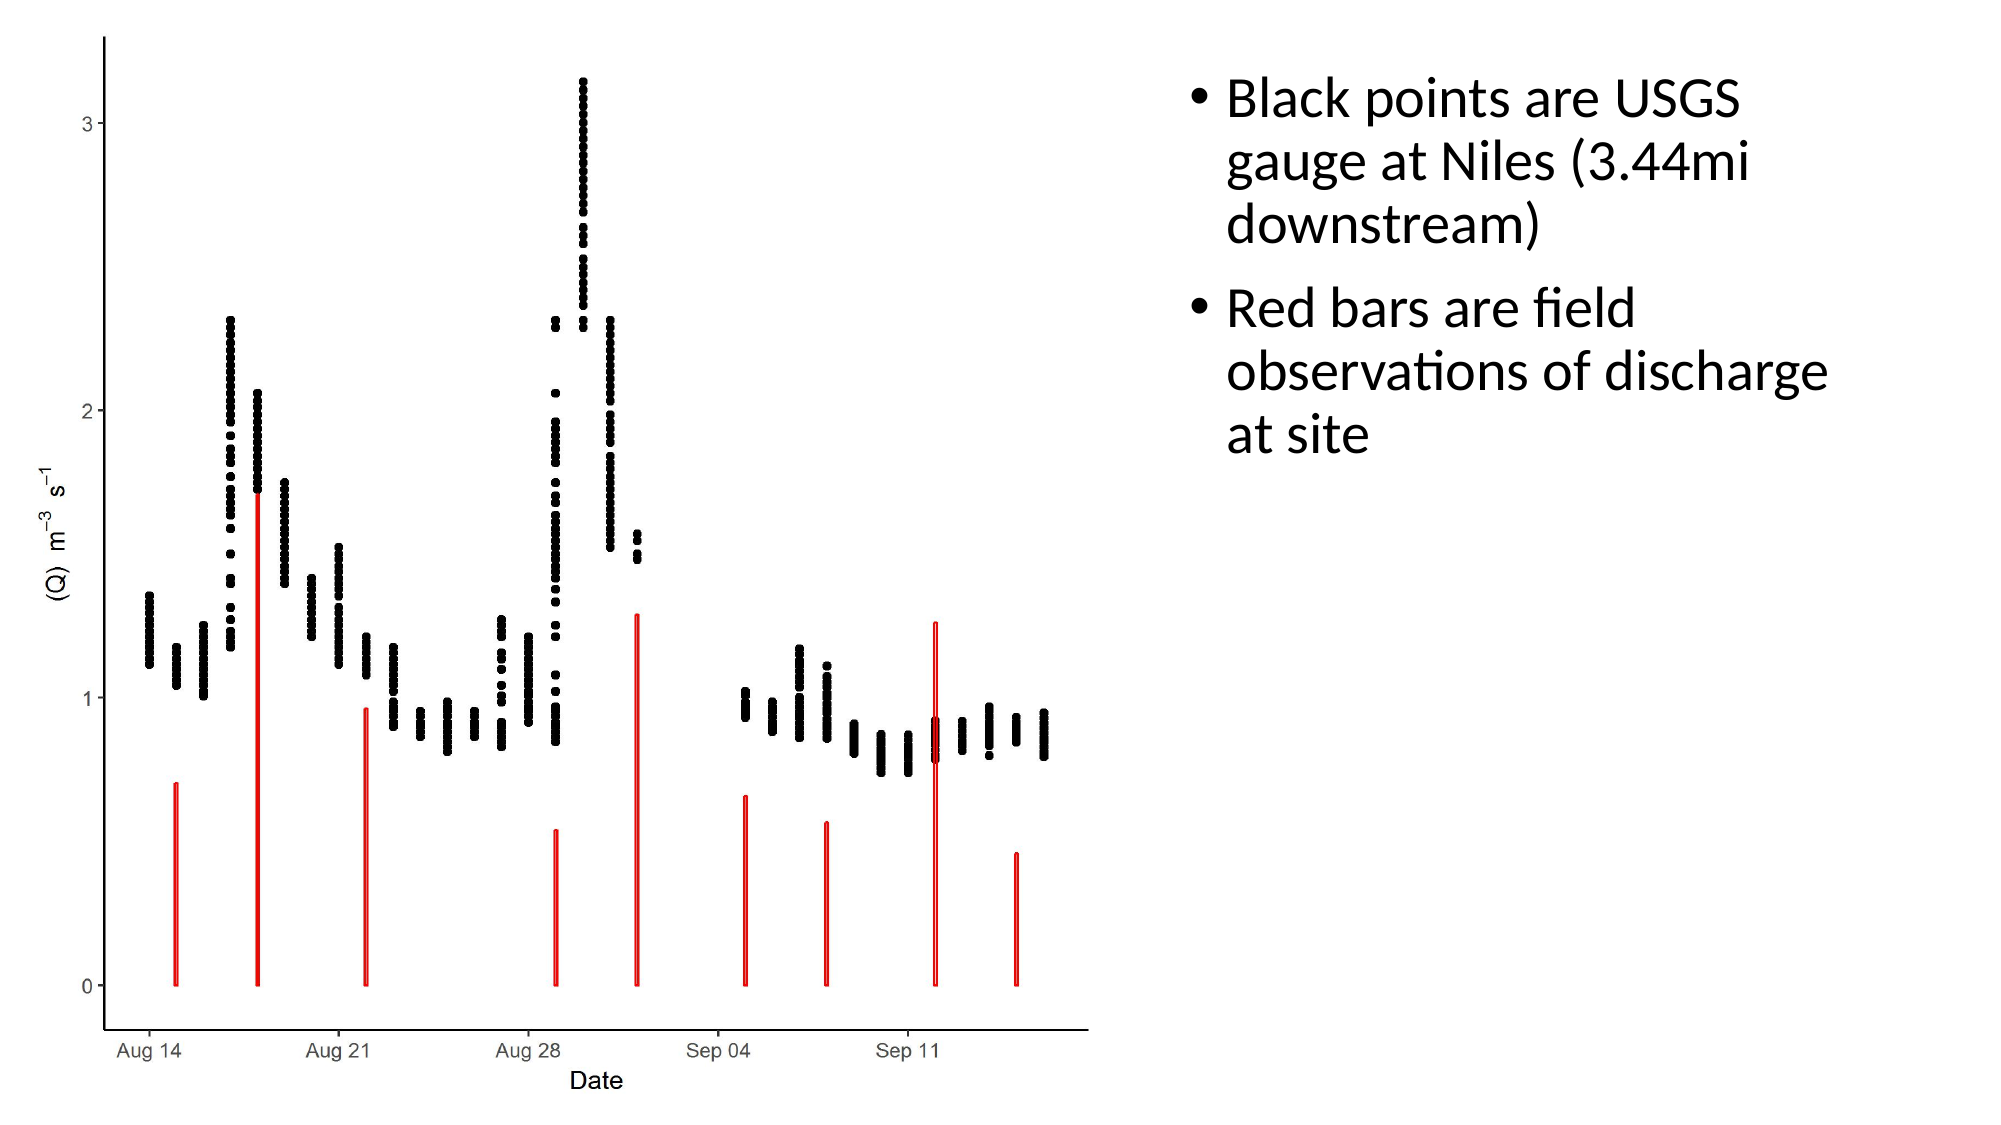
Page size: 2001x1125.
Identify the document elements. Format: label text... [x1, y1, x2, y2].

list Black points are USGS gauge at Niles (3.44mi downstream) Red bars are field observations of discharge at site [1174, 59, 1863, 1014]
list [25, 24, 1101, 1101]
